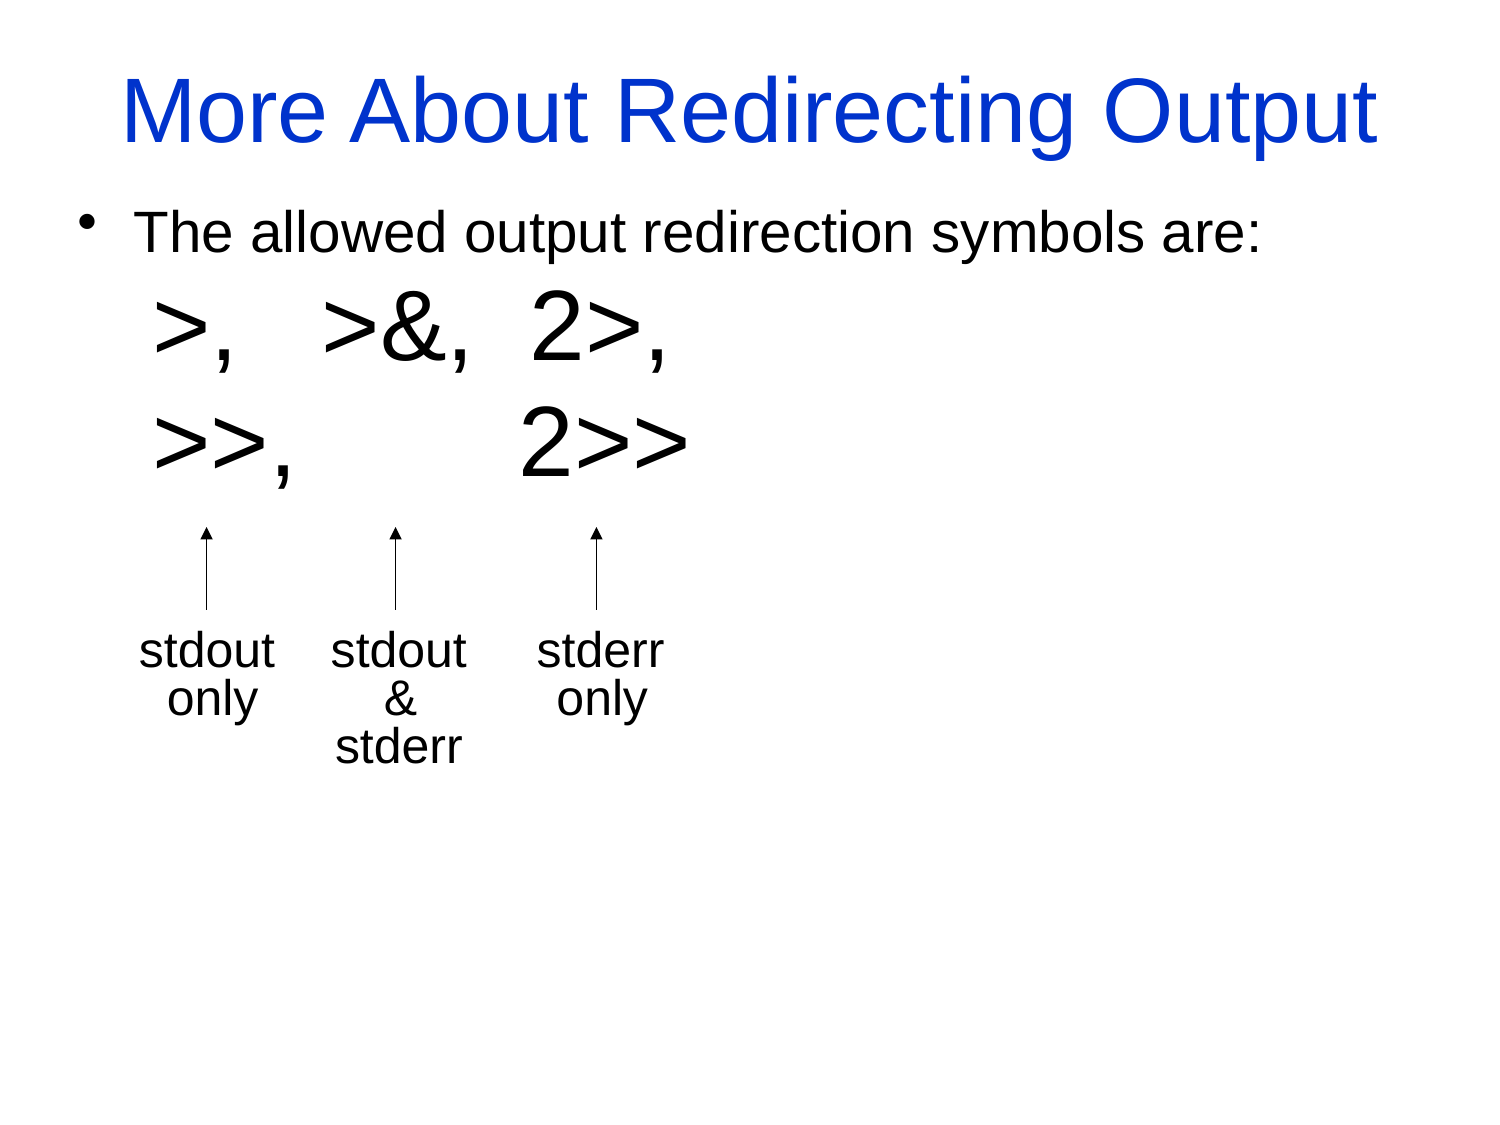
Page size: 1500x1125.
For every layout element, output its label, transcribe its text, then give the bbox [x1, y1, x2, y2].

text_box More About Redirecting Output [37, 37, 1463, 175]
list The allowed output redirection symbols are: >, >&, 2>, >>, 2>> [62, 199, 1488, 540]
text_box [123, 526, 798, 859]
